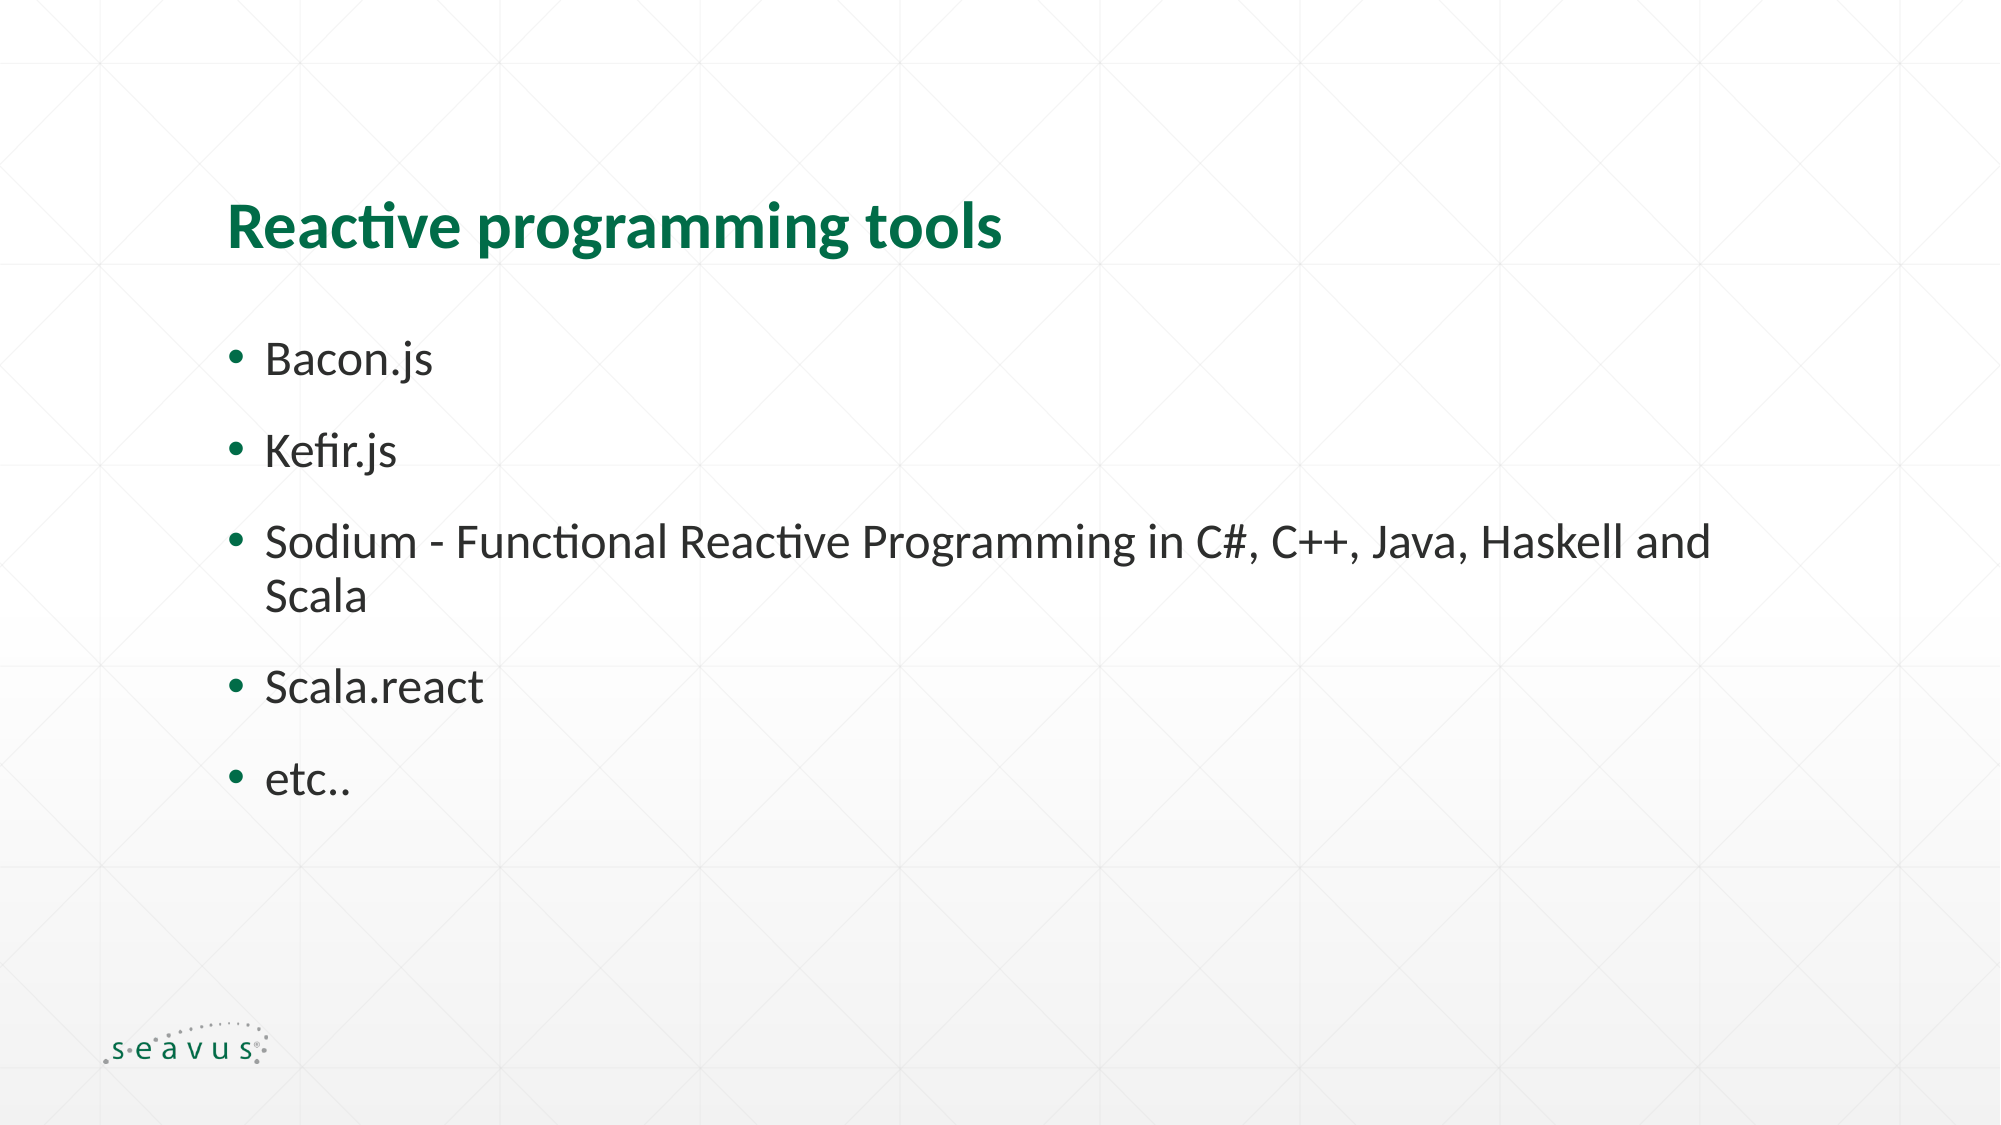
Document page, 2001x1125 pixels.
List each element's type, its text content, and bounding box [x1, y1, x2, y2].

title Reactive programming tools [212, 82, 1788, 271]
picture [103, 1022, 268, 1064]
list Bacon.js Kefir.js Sodium - Functional Reactive Programming in C#, C++, Java, Haskell and Scala Scala.react etc.. [212, 324, 1788, 950]
